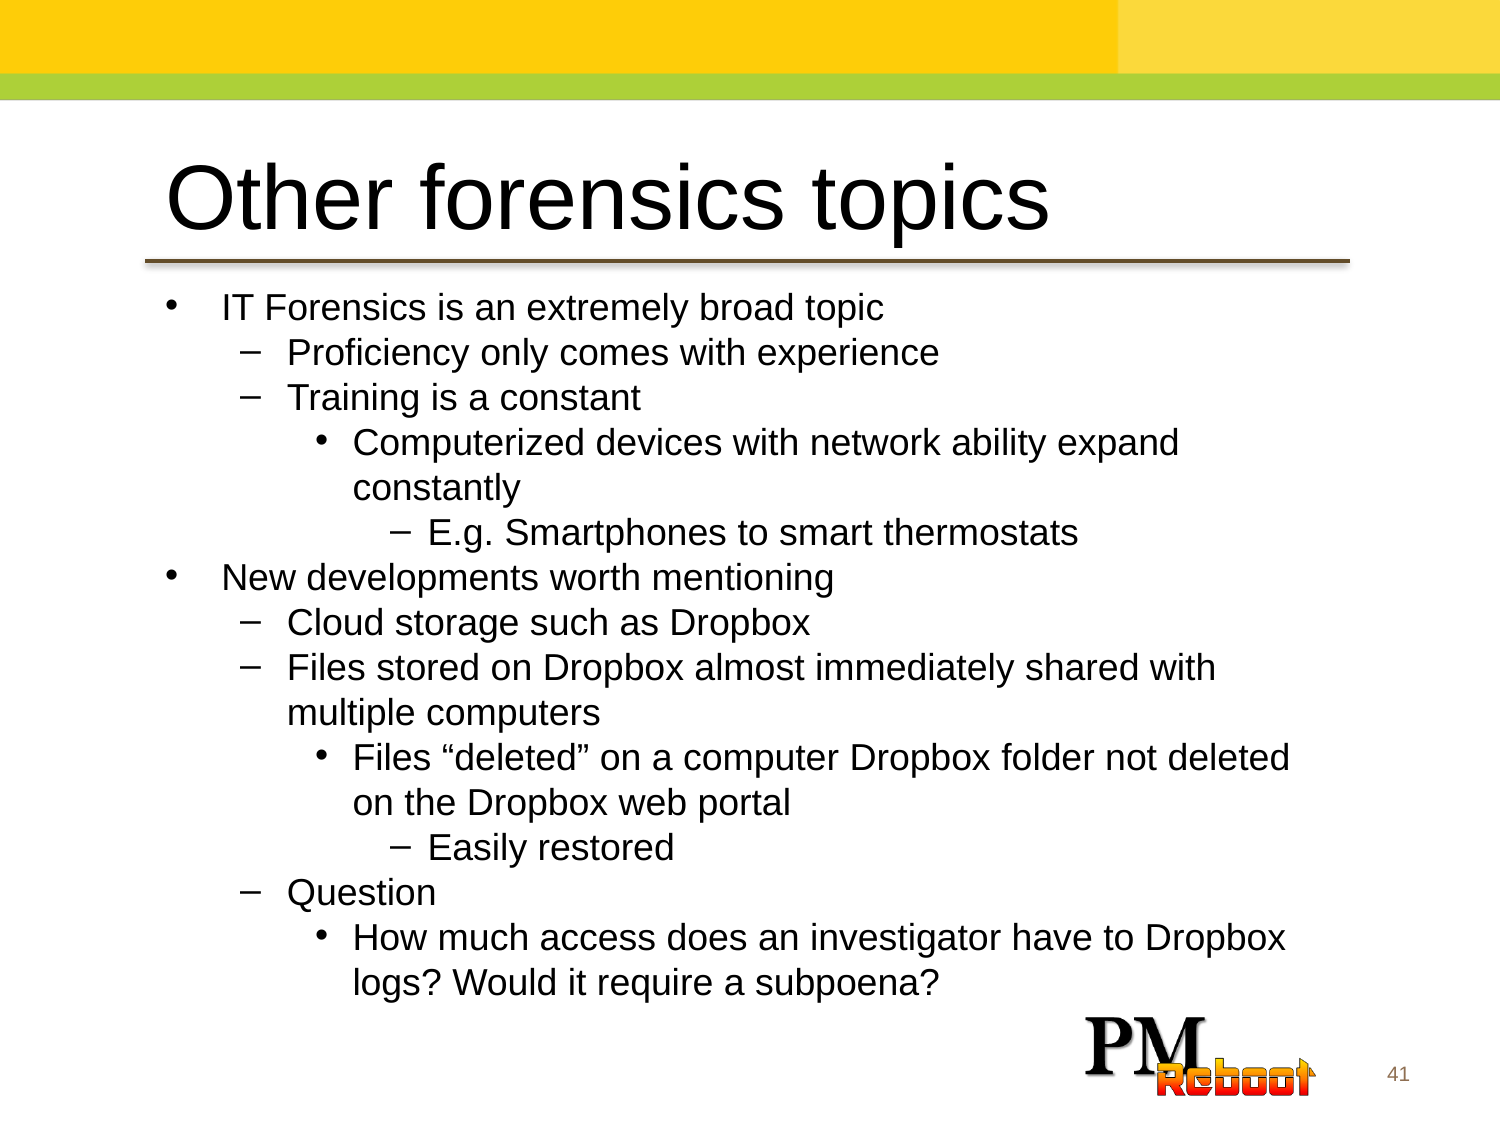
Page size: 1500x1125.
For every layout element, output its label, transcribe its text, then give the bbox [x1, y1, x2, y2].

picture [0, 0, 1500, 1125]
list IT Forensics is an extremely broad topic Proficiency only comes with experience Training is a constant Computerized devices with network ability expand constantly E.g. Smartphones to smart thermostats New developments worth mentioning Cloud storage such as Dropbox Files stored on Dropbox almost immediately shared with multiple computers Files “deleted” on a computer Dropbox folder not deleted on the Dropbox web portal Easily restored Question How much access does an investigator have to Dropbox logs? Would it require a subpoena? [150, 275, 1338, 1088]
slide_number 41 [1074, 1042, 1425, 1103]
title Other forensics topics [150, 123, 1313, 263]
